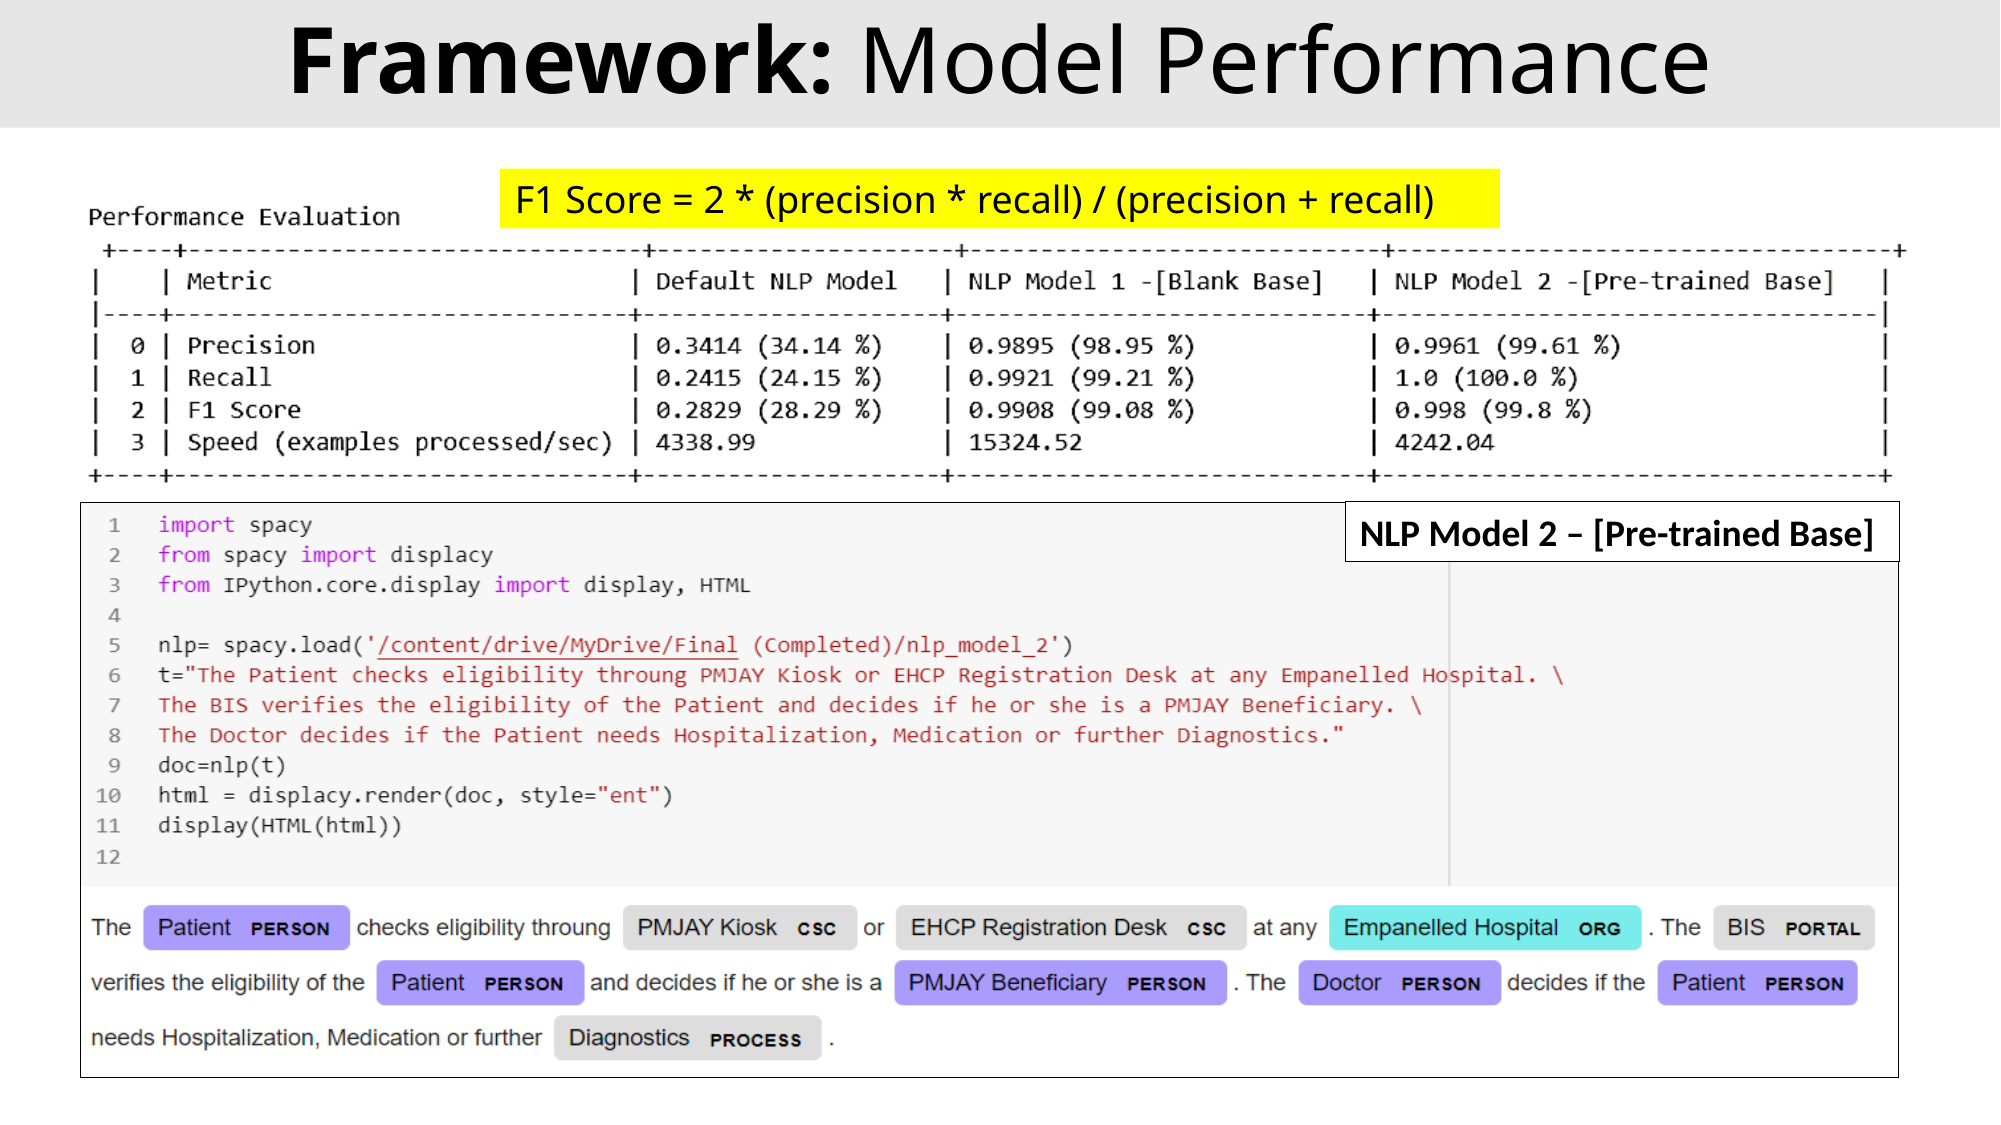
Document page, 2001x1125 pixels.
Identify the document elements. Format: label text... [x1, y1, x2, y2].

text_box Framework: Model Performance [0, 0, 2000, 128]
text_box F1 Score = 2 * (precision * recall) / (precision + recall) [500, 168, 1500, 199]
picture [80, 199, 1920, 1078]
